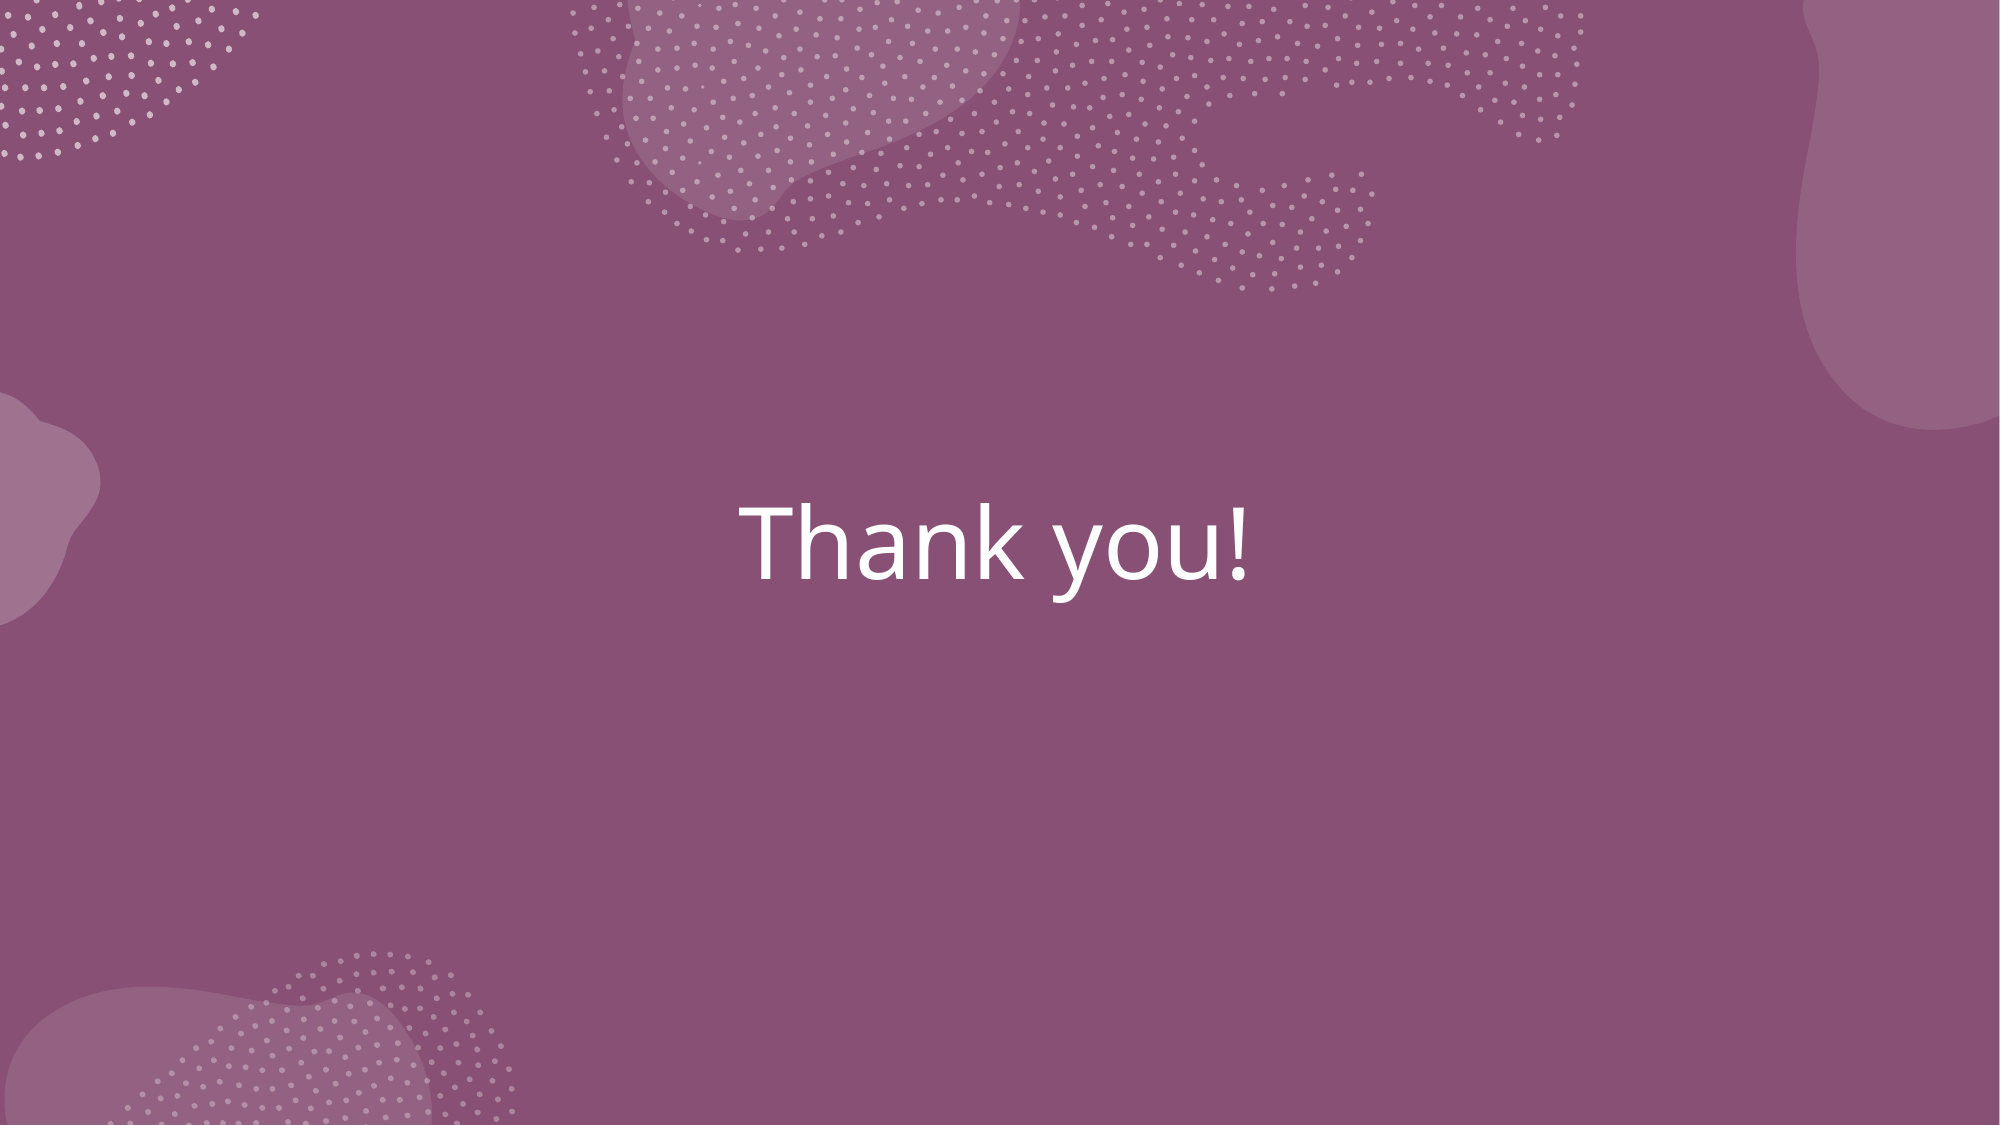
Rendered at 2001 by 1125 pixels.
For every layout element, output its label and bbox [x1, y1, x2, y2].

text_box [0, 0, 2000, 1125]
